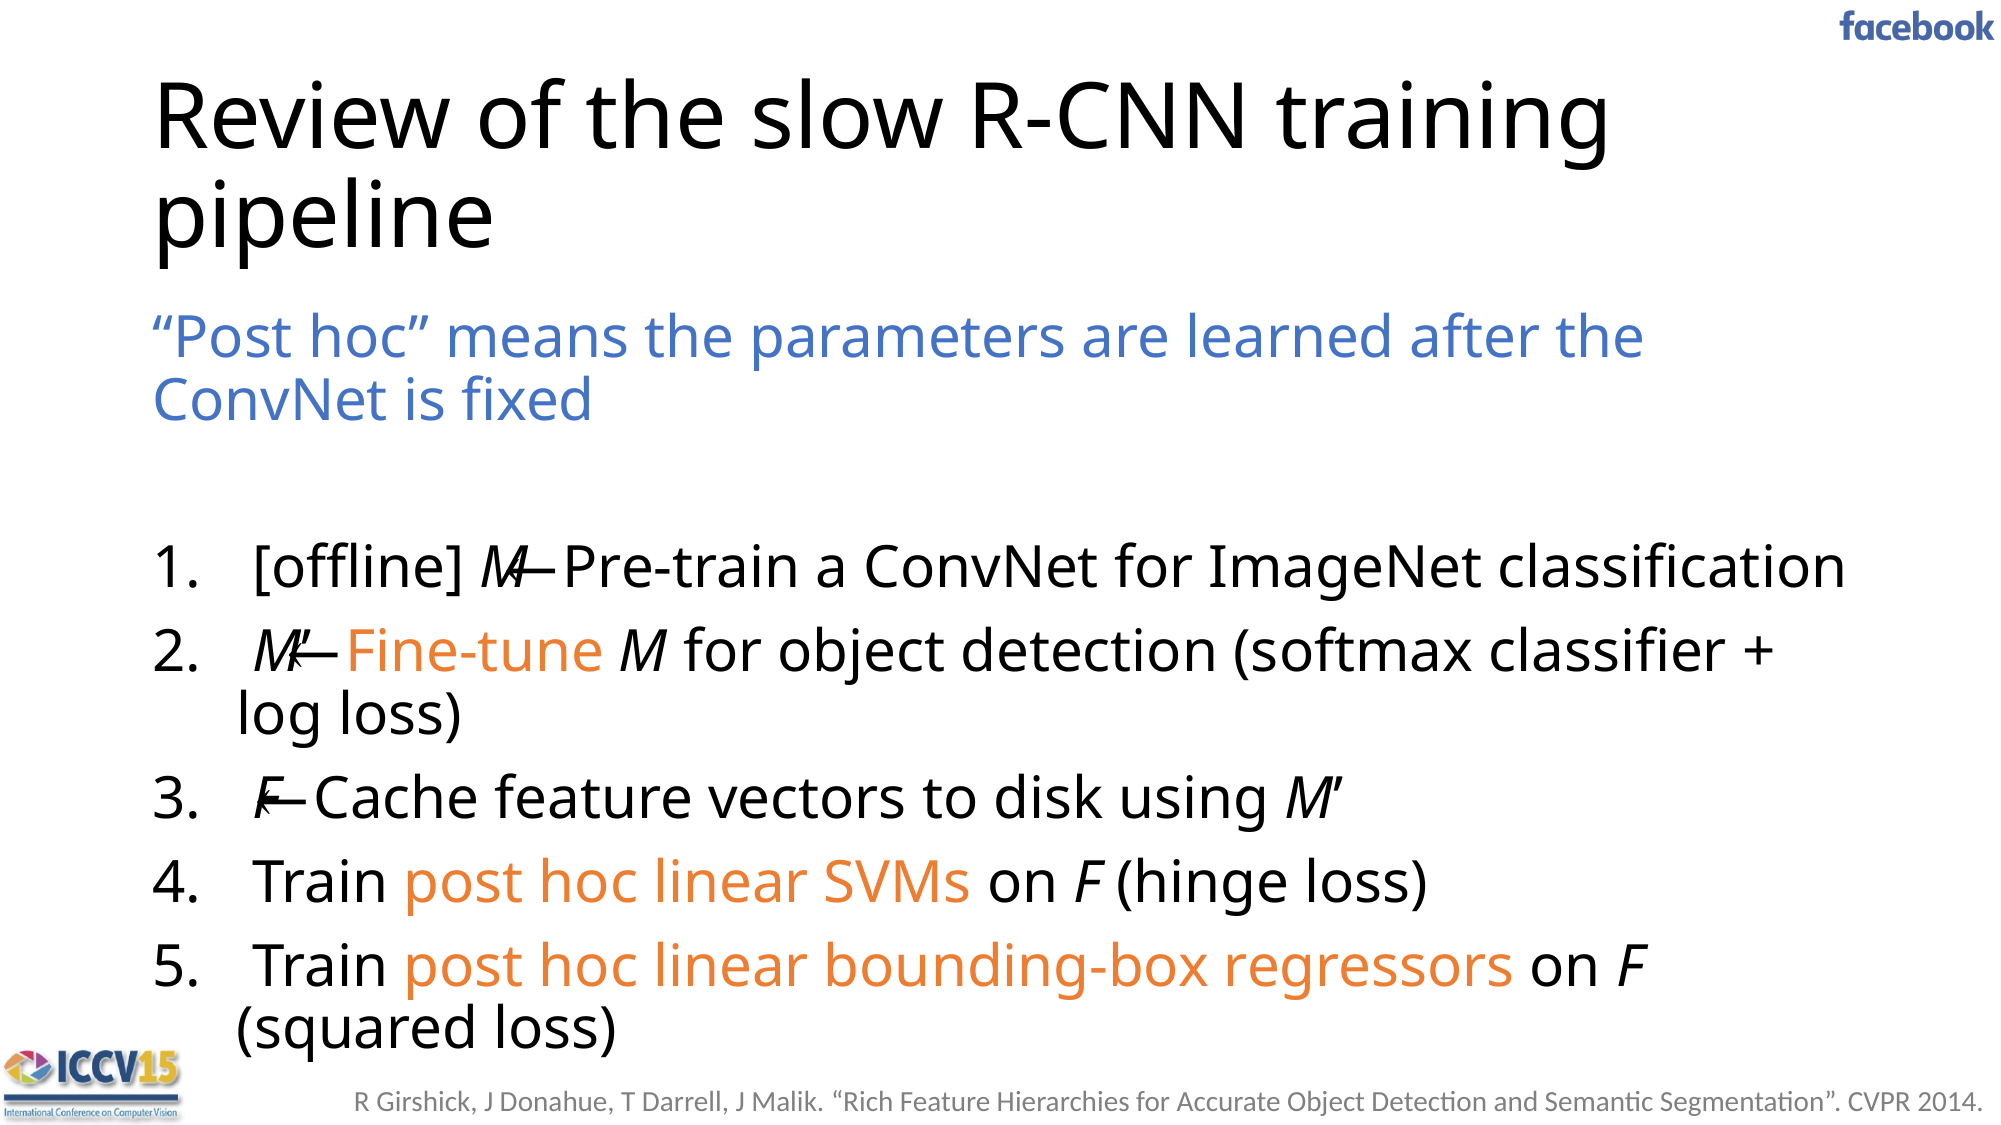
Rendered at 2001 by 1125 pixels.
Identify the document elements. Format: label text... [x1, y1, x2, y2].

list “Post hoc” means the parameters are learned after the ConvNet is fixed [offline] M ⃪ Pre-train a ConvNet for ImageNet classification M’ ⃪ Fine-tune M for object detection (softmax classifier + log loss) F ⃪ Cache feature vectors to disk using M’ Train post hoc linear SVMs on F (hinge loss) Train post hoc linear bounding-box regressors on F (squared loss) [137, 299, 1863, 1014]
title Review of the slow R-CNN training pipeline [137, 59, 1863, 278]
text_box R Girshick, J Donahue, T Darrell, J Malik. “Rich Feature Hierarchies for Accurate Object Detection and Semantic Segmentation”. CVPR 2014. [137, 1074, 2000, 1125]
picture [0, 1042, 185, 1125]
